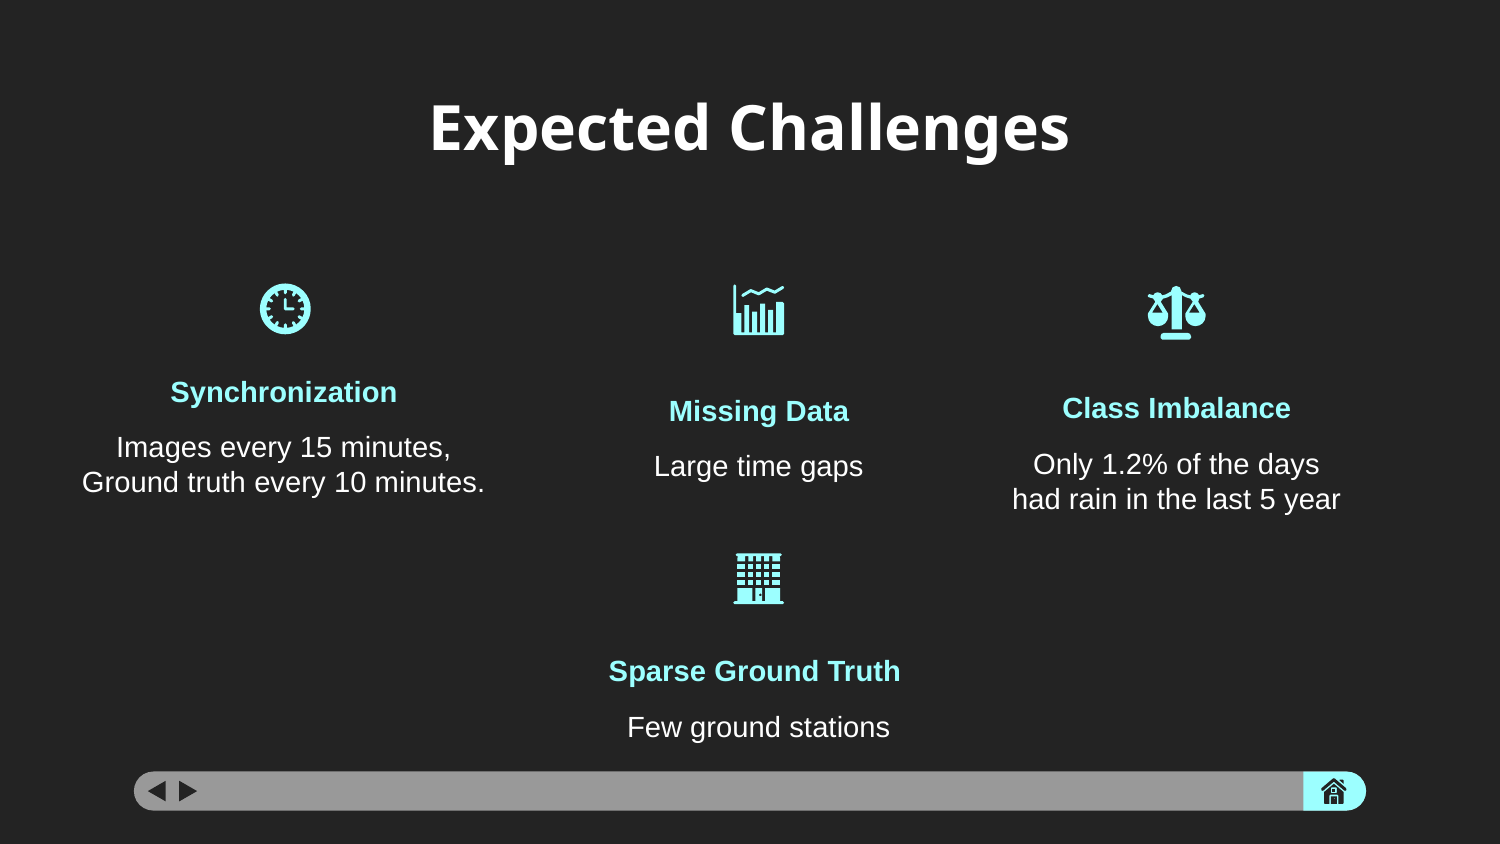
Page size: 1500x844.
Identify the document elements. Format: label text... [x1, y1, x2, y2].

text_box Only 1.2% of the days had rain in the last 5 year [1010, 429, 1428, 667]
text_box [256, 283, 312, 335]
text_box Images every 15 minutes, Ground truth every 10 minutes. [33, 423, 508, 651]
text_box Few ground stations [508, 692, 1010, 844]
text_box Sparse Ground Truth [508, 631, 1010, 692]
text_box Class Imbalance [925, 368, 1428, 429]
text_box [1147, 285, 1206, 340]
text_box Missing Data [508, 371, 1010, 432]
text_box Large time gaps [508, 432, 1010, 631]
title Expected Challenges [118, 72, 1382, 167]
text_box Synchronization [33, 352, 535, 423]
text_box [733, 284, 785, 336]
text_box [732, 553, 785, 605]
